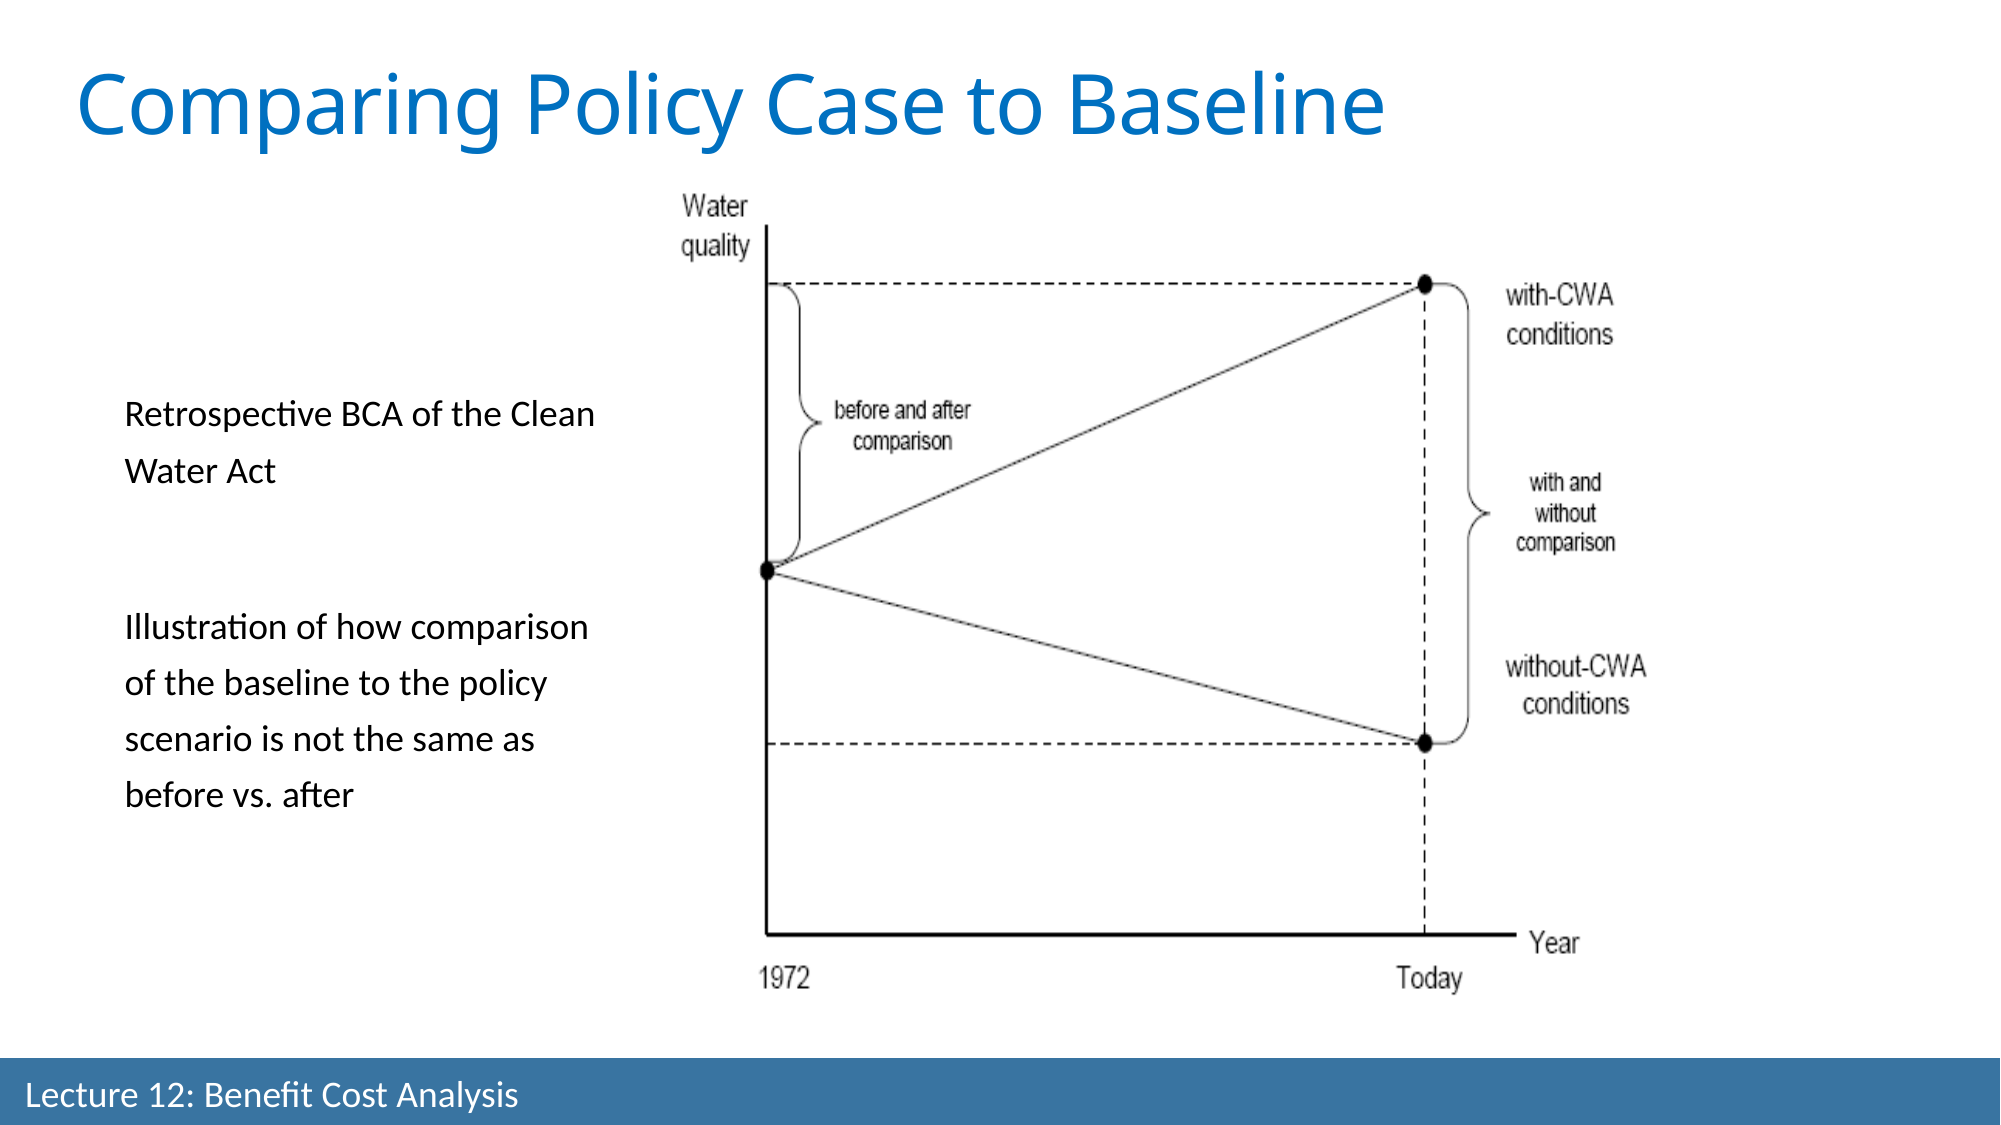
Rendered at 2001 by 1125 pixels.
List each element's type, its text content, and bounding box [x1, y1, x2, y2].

picture [677, 184, 1653, 1022]
text_box Comparing Policy Case to Baseline [60, 28, 1552, 160]
text_box Retrospective BCA of the Clean Water Act Illustration of how comparison of the baseline to the policy scenario is not the same as before vs. after [124, 370, 605, 931]
